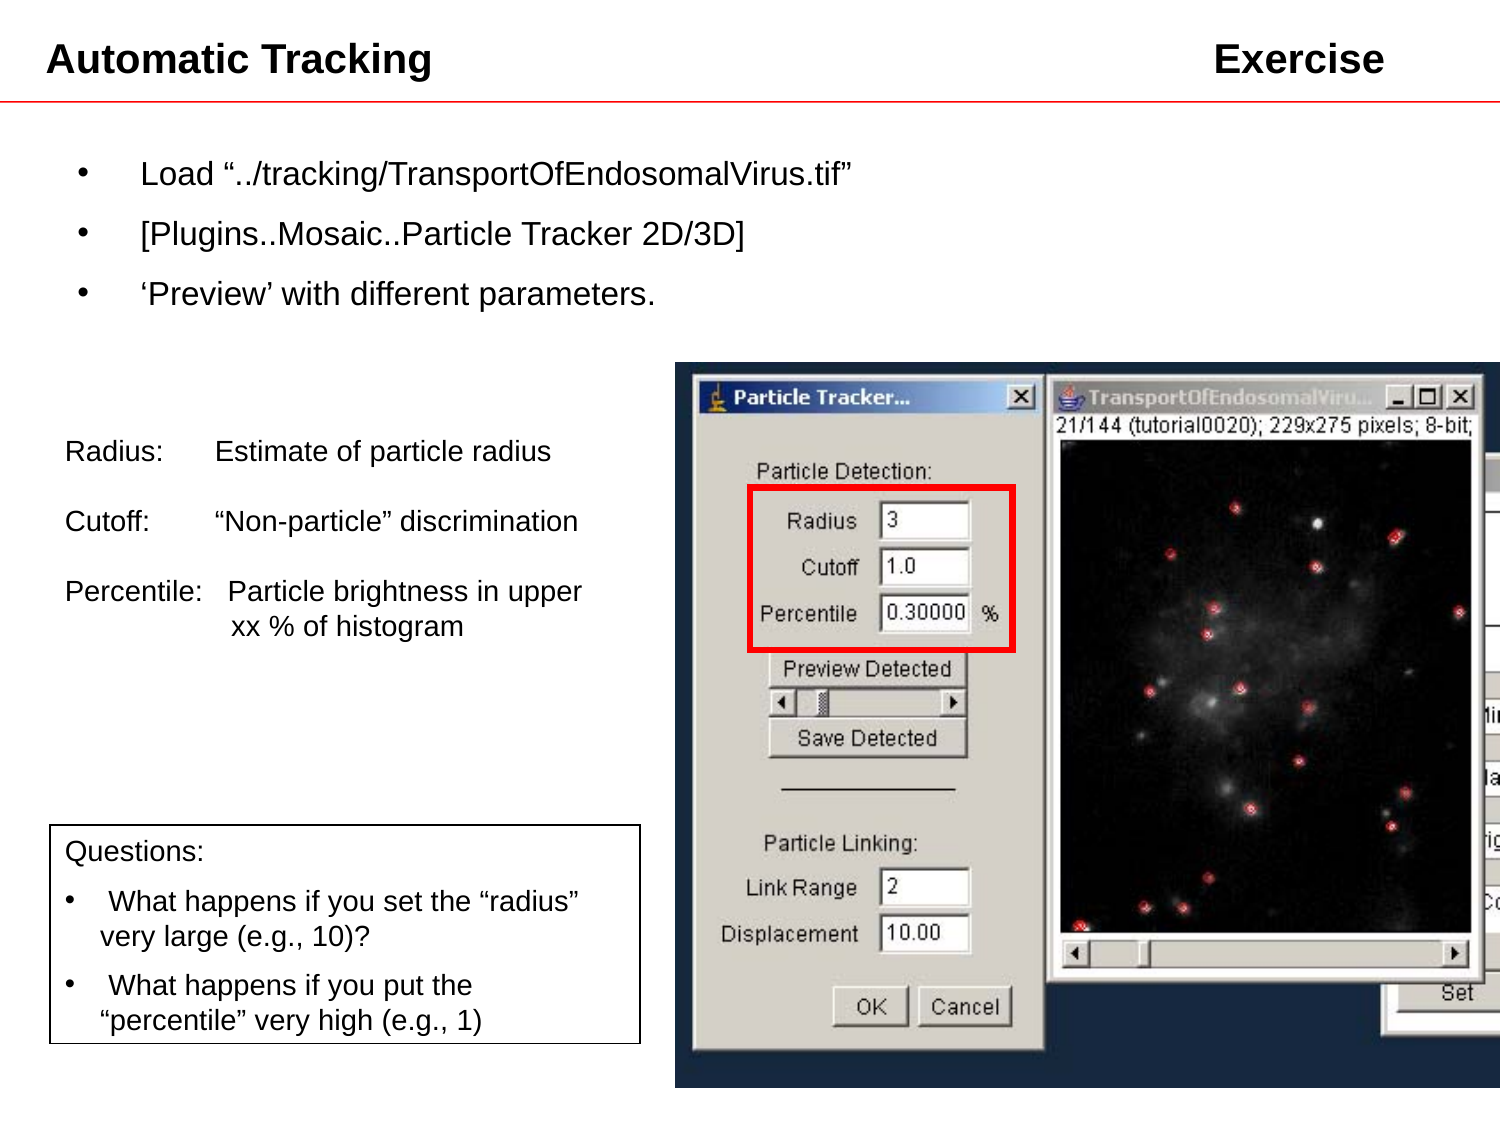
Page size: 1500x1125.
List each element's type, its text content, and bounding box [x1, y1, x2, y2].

text_box Automatic Tracking [30, 24, 449, 90]
text_box Exercise [1198, 24, 1401, 90]
text_box Questions: What happens if you set the “radius” very large (e.g., 10)? What happens if you put the “percentile” very high (e.g., 1) [49, 824, 640, 1044]
text_box Load “../tracking/TransportOfEndosomalVirus.tif” [Plugins..Mosaic..Particle Tracker 2D/3D] ‘Preview’ with different parameters. [62, 124, 1225, 320]
picture [674, 362, 1500, 1089]
text_box Radius: Estimate of particle radius Cutoff: “Non-particle” discrimination Percentile: Particle brightness in upper xx % of histogram [50, 424, 613, 650]
